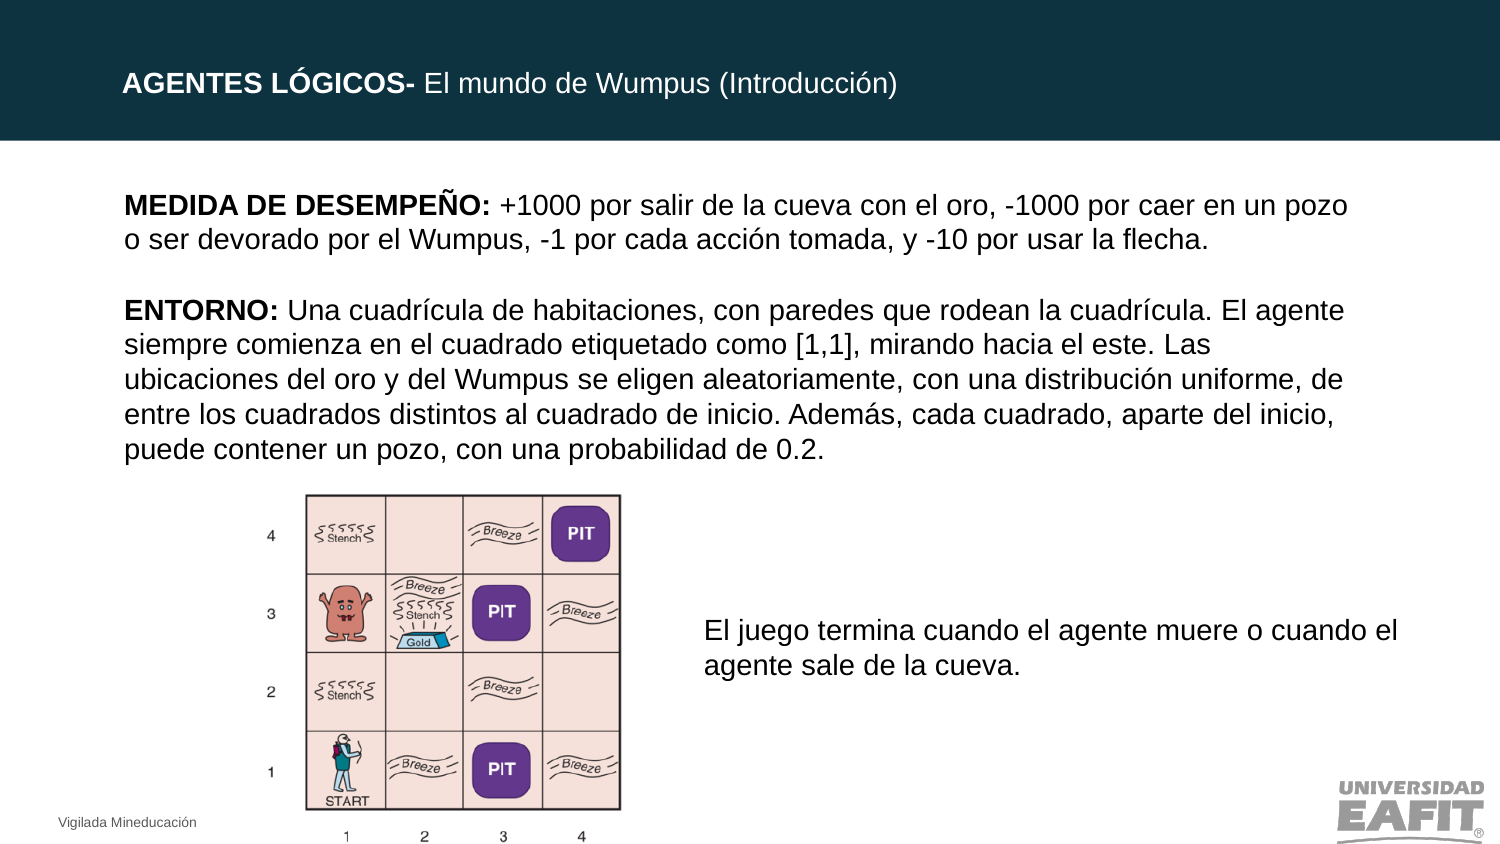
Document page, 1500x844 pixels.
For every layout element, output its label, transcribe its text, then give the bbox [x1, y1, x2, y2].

text_box MEDIDA DE DESEMPEÑO: +1000 por salir de la cueva con el oro, -1000 por caer en un pozo o ser devorado por el Wumpus, -1 por cada acción tomada, y -10 por usar la flecha. ENTORNO: Una cuadrícula de habitaciones, con paredes que rodean la cuadrícula. El agente siempre comienza en el cuadrado etiquetado como [1,1], mirando hacia el este. Las ubicaciones del oro y del Wumpus se eligen aleatoriamente, con una distribución uniforme, de entre los cuadrados distintos al cuadrado de inicio. Además, cada cuadrado, aparte del inicio, puede contener un pozo, con una probabilidad de 0.2. [109, 178, 1387, 473]
text_box AGENTES LÓGICOS- El mundo de Wumpus (Introducción) [88, 56, 1237, 107]
picture [263, 484, 629, 844]
text_box El juego termina cuando el agente muere o cuando el agente sale de la cueva. [689, 604, 1440, 689]
picture [1337, 781, 1484, 844]
